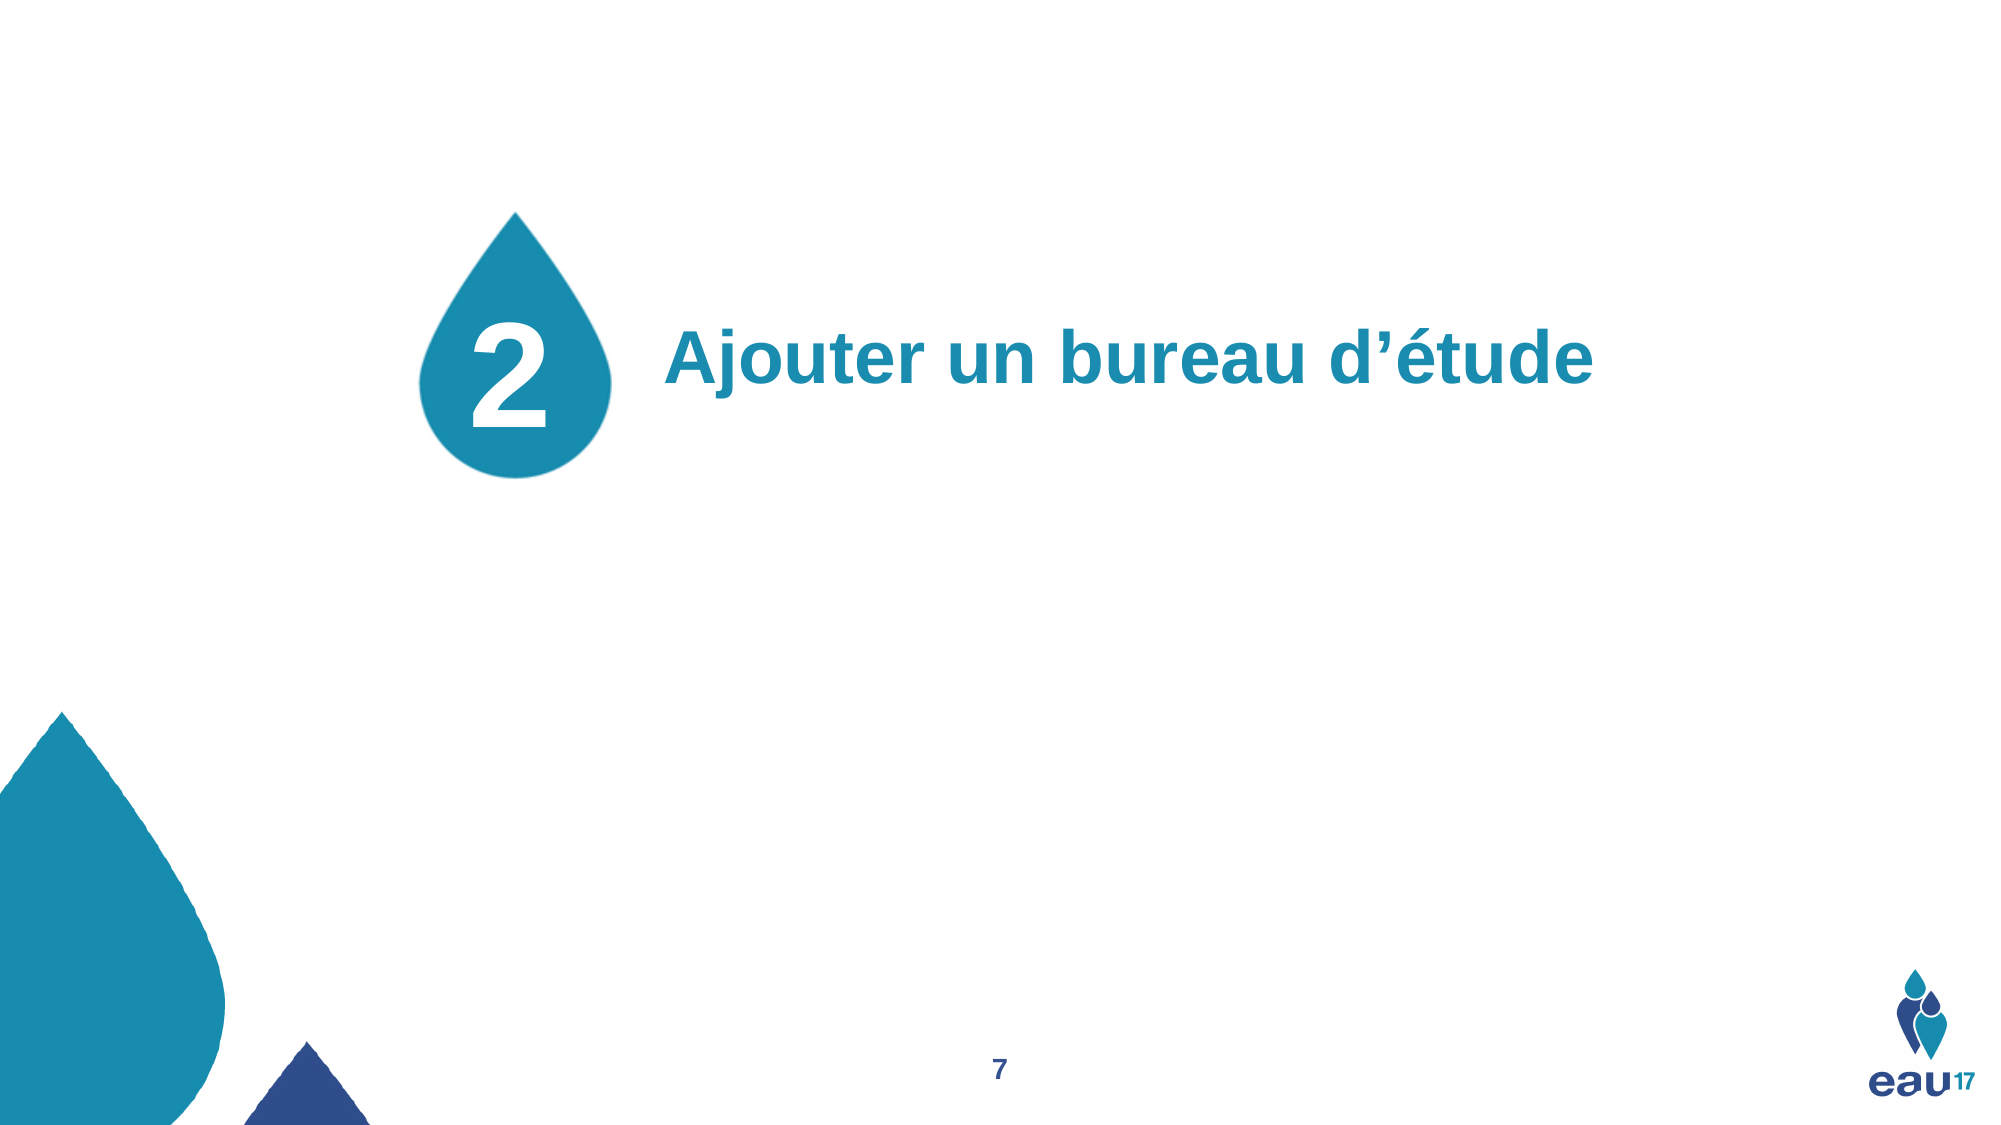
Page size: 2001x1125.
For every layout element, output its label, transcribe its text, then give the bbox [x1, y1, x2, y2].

picture [357, 176, 651, 482]
slide_number 7 [508, 1043, 1492, 1103]
picture [1869, 969, 1975, 1099]
list Ajouter un bureau d’étude [648, 311, 1741, 493]
picture [0, 711, 391, 1125]
